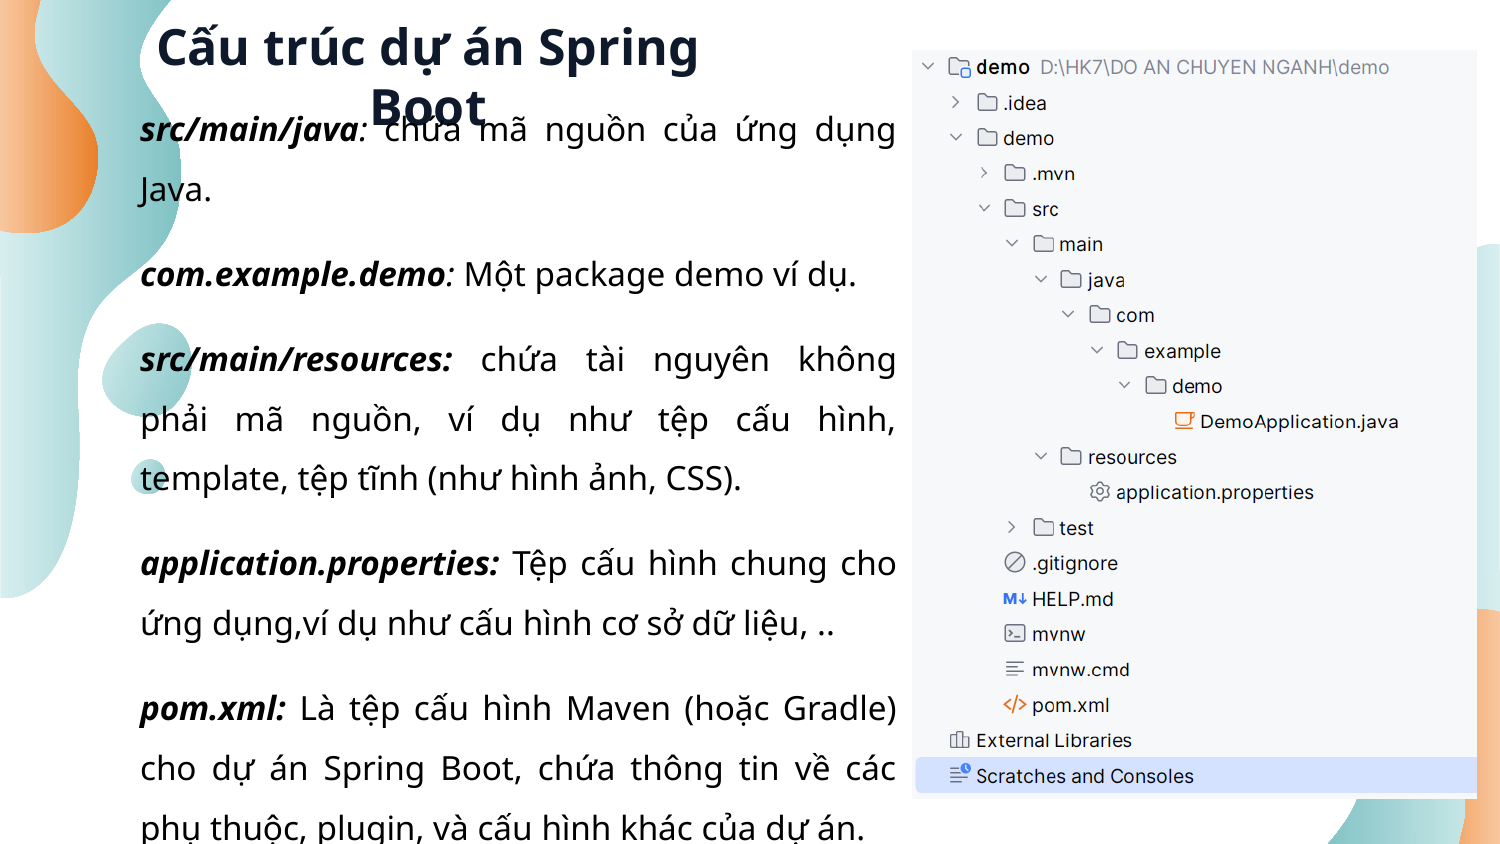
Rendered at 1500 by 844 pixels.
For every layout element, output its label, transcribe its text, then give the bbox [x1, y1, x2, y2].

text_box src/main/java: chứa mã nguồn của ứng dụng Java. com.example.demo: Một package demo ví dụ. src/main/resources: chứa tài nguyên không phải mã nguồn, ví dụ như tệp cấu hình, template, tệp tĩnh (như hình ảnh, CSS). application.properties: Tệp cấu hình chung cho ứng dụng,ví dụ như cấu hình cơ sở dữ liệu, .. pom.xml: Là tệp cấu hình Maven (hoặc Gradle) cho dự án Spring Boot, chứa thông tin về các phụ thuộc, plugin, và cấu hình khác của dự án. [125, 80, 913, 844]
title Cấu trúc dự án Spring Boot [77, 0, 780, 81]
picture [912, 50, 1477, 799]
